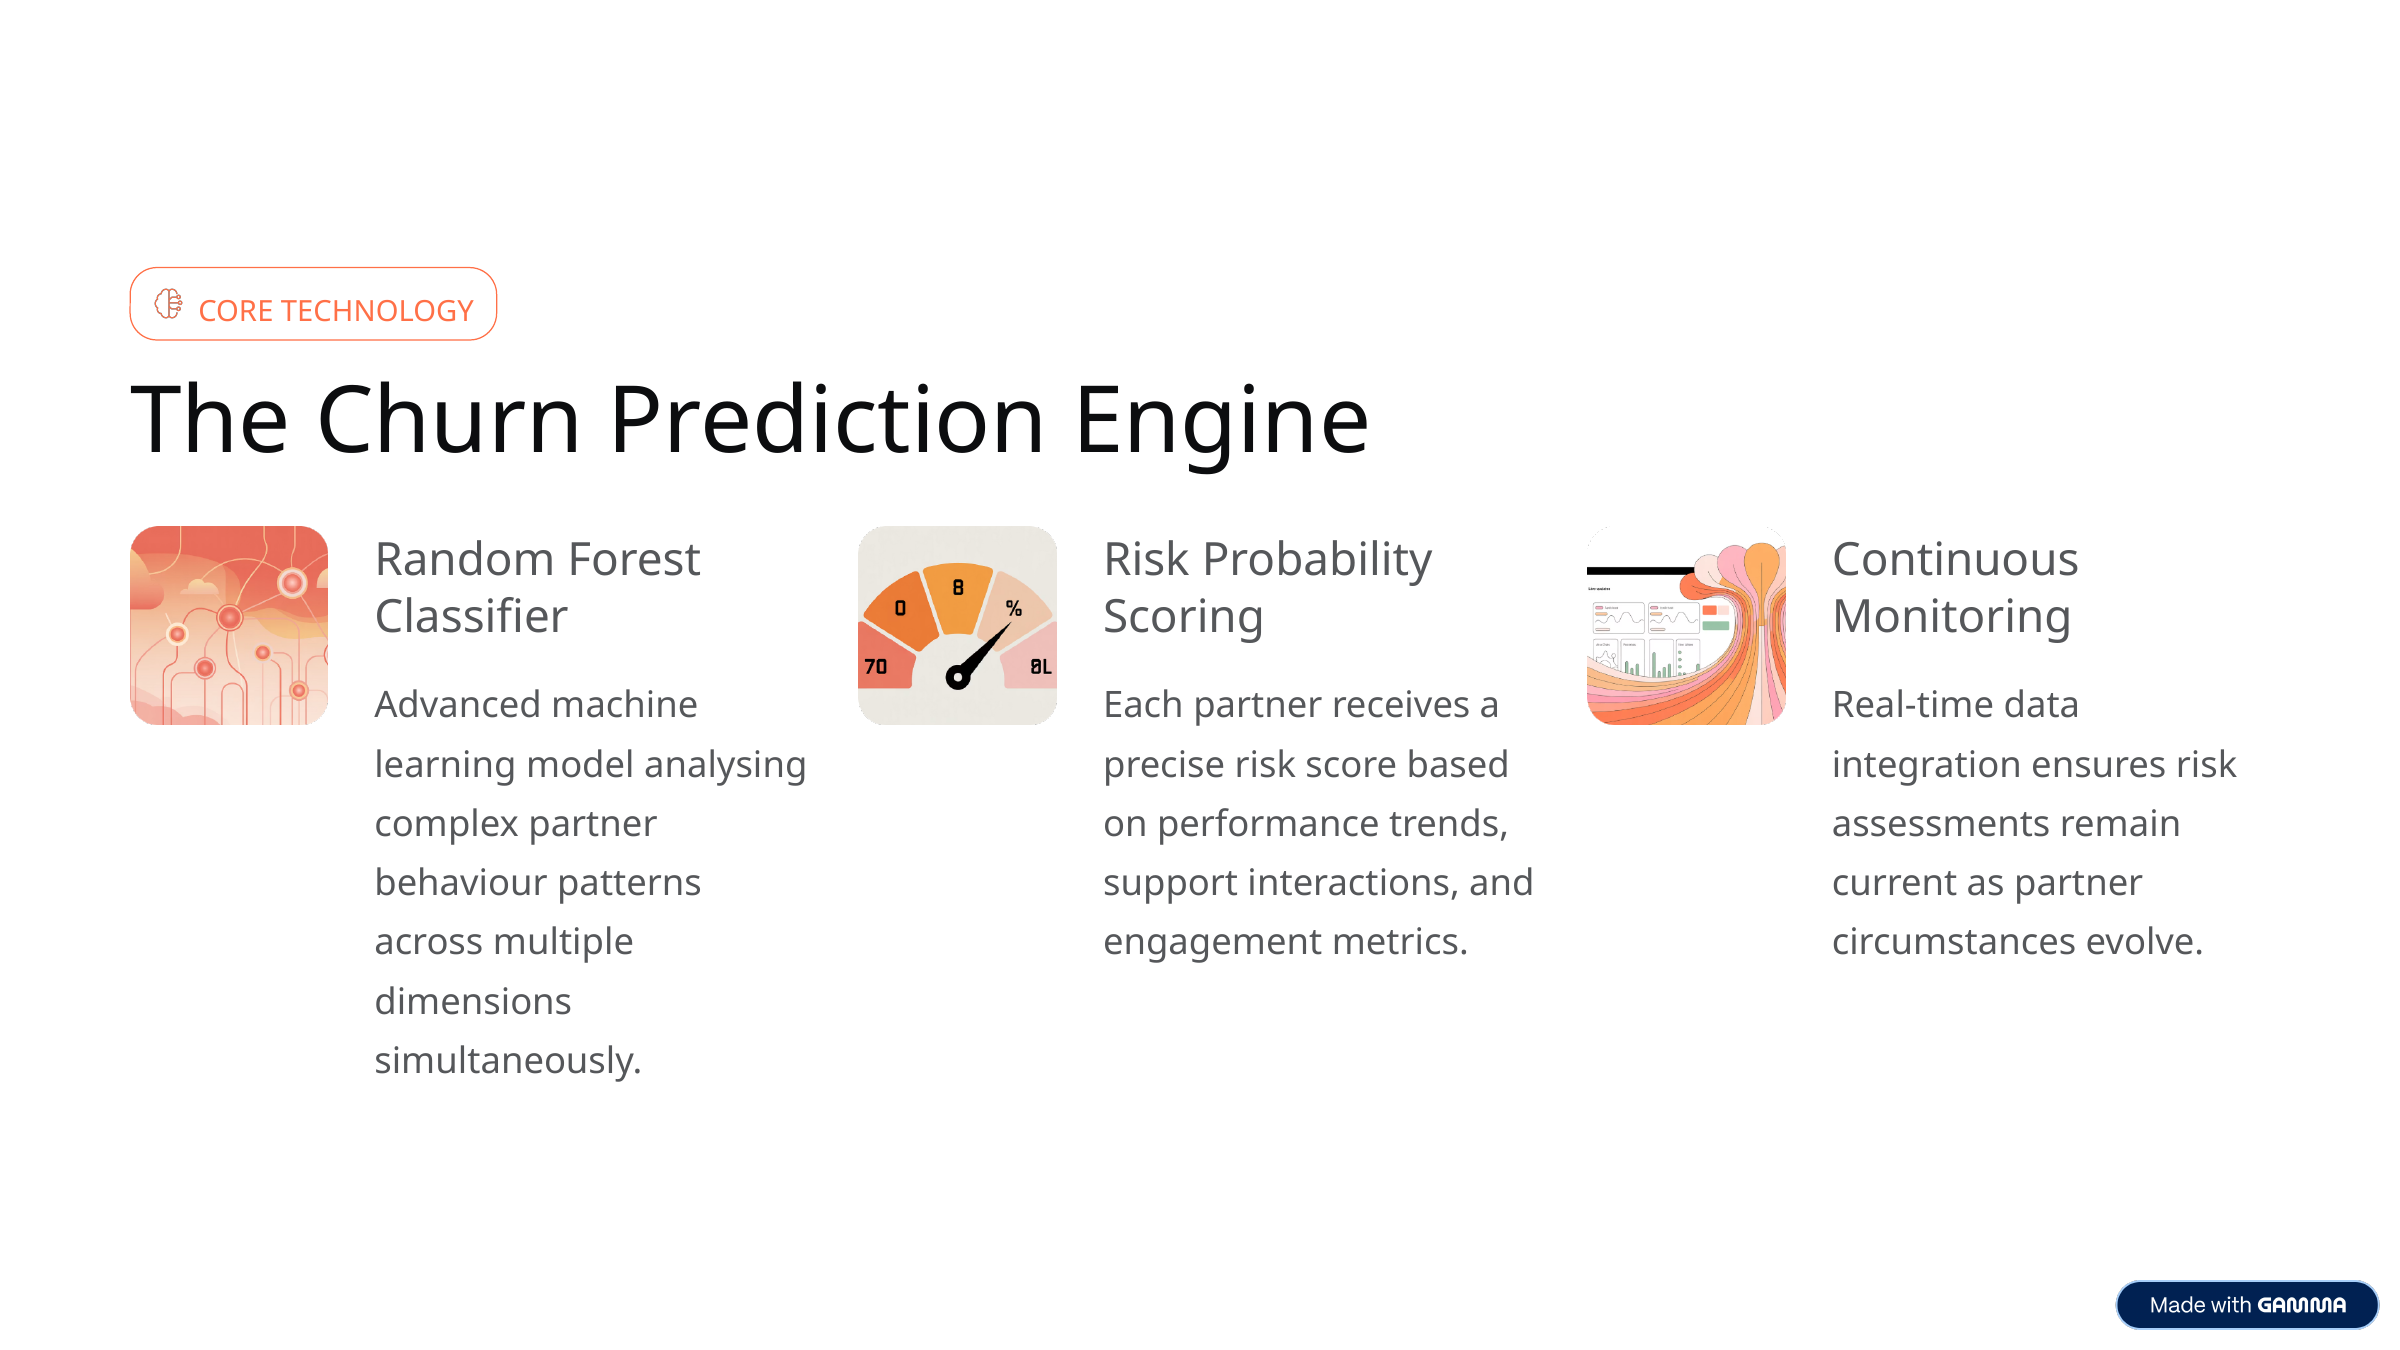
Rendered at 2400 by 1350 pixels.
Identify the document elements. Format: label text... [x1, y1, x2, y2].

picture [858, 526, 1057, 725]
text_box Continuous Monitoring [1831, 527, 2270, 644]
picture [1587, 526, 1786, 725]
text_box The Churn Prediction Engine [130, 354, 1391, 472]
picture [2106, 1271, 2389, 1339]
picture [153, 288, 184, 319]
text_box Each partner receives a precise risk score based on performance trends, support interactions, and engagement metrics. [1103, 665, 1541, 964]
text_box Advanced machine learning model analysing complex partner behaviour patterns across multiple dimensions simultaneously. [374, 665, 813, 1083]
picture [130, 526, 328, 725]
text_box Random Forest Classifier [374, 527, 813, 644]
text_box Real-time data integration ensures risk assessments remain current as partner circumstances evolve. [1831, 665, 2270, 964]
text_box [130, 267, 497, 340]
text_box CORE TECHNOLOGY [198, 279, 474, 328]
text_box Risk Probability Scoring [1103, 527, 1541, 644]
